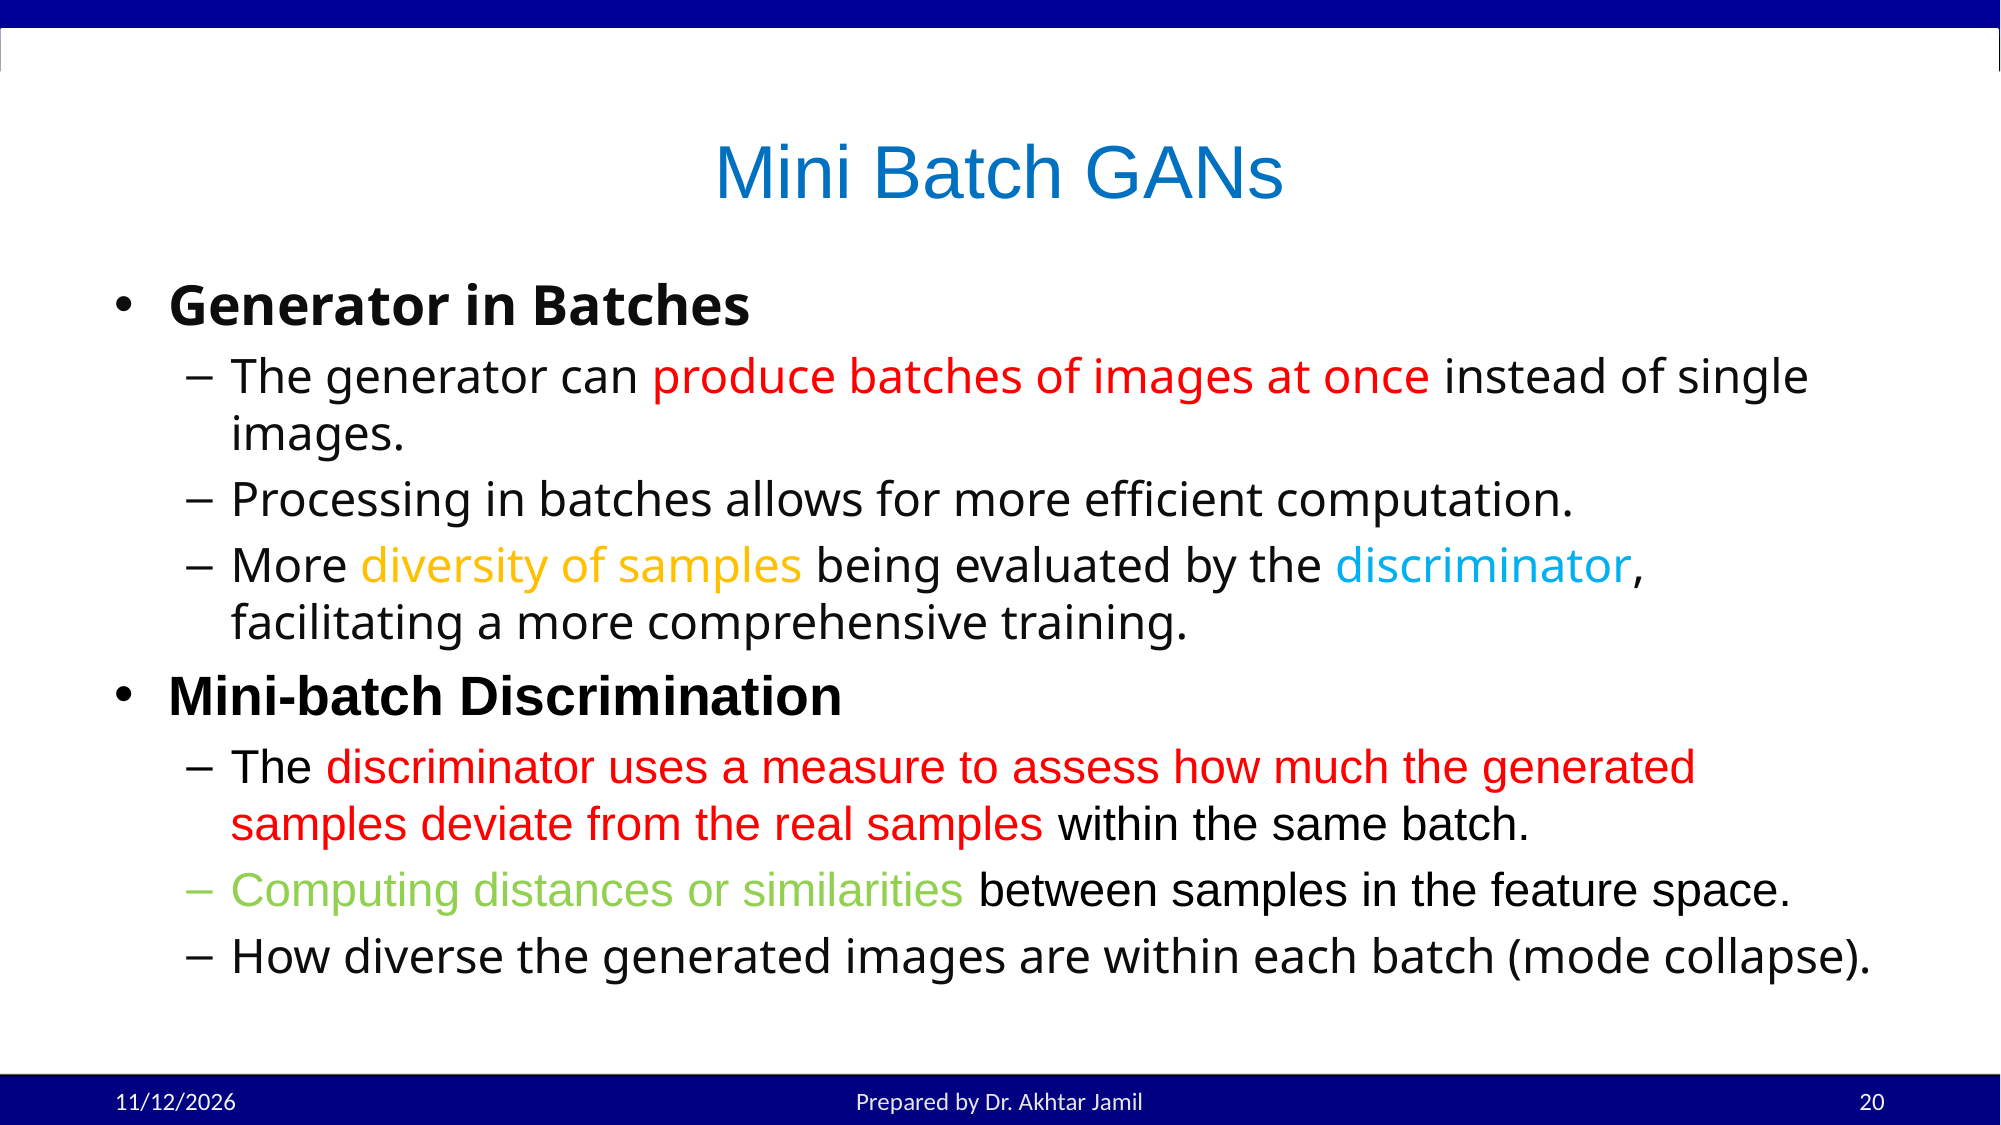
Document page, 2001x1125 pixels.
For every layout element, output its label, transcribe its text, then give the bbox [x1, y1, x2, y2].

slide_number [99, 1062, 567, 1125]
footer Prepared by Dr. Akhtar Jamil [683, 1062, 1317, 1125]
picture [0, 0, 2001, 1125]
slide_number 20 [1433, 1062, 1900, 1125]
title Mini Batch GANs [99, 99, 1900, 238]
list Generator in Batches The generator can produce batches of images at once instead of single images. Processing in batches allows for more efficient computation. More diversity of samples being evaluated by the discriminator, facilitating a more comprehensive training. Mini-batch Discrimination The discriminator uses a measure to assess how much the generated samples deviate from the real samples within the same batch. Computing distances or similarities between samples in the feature space. How diverse the generated images are within each batch (mode collapse). [99, 262, 1900, 1005]
